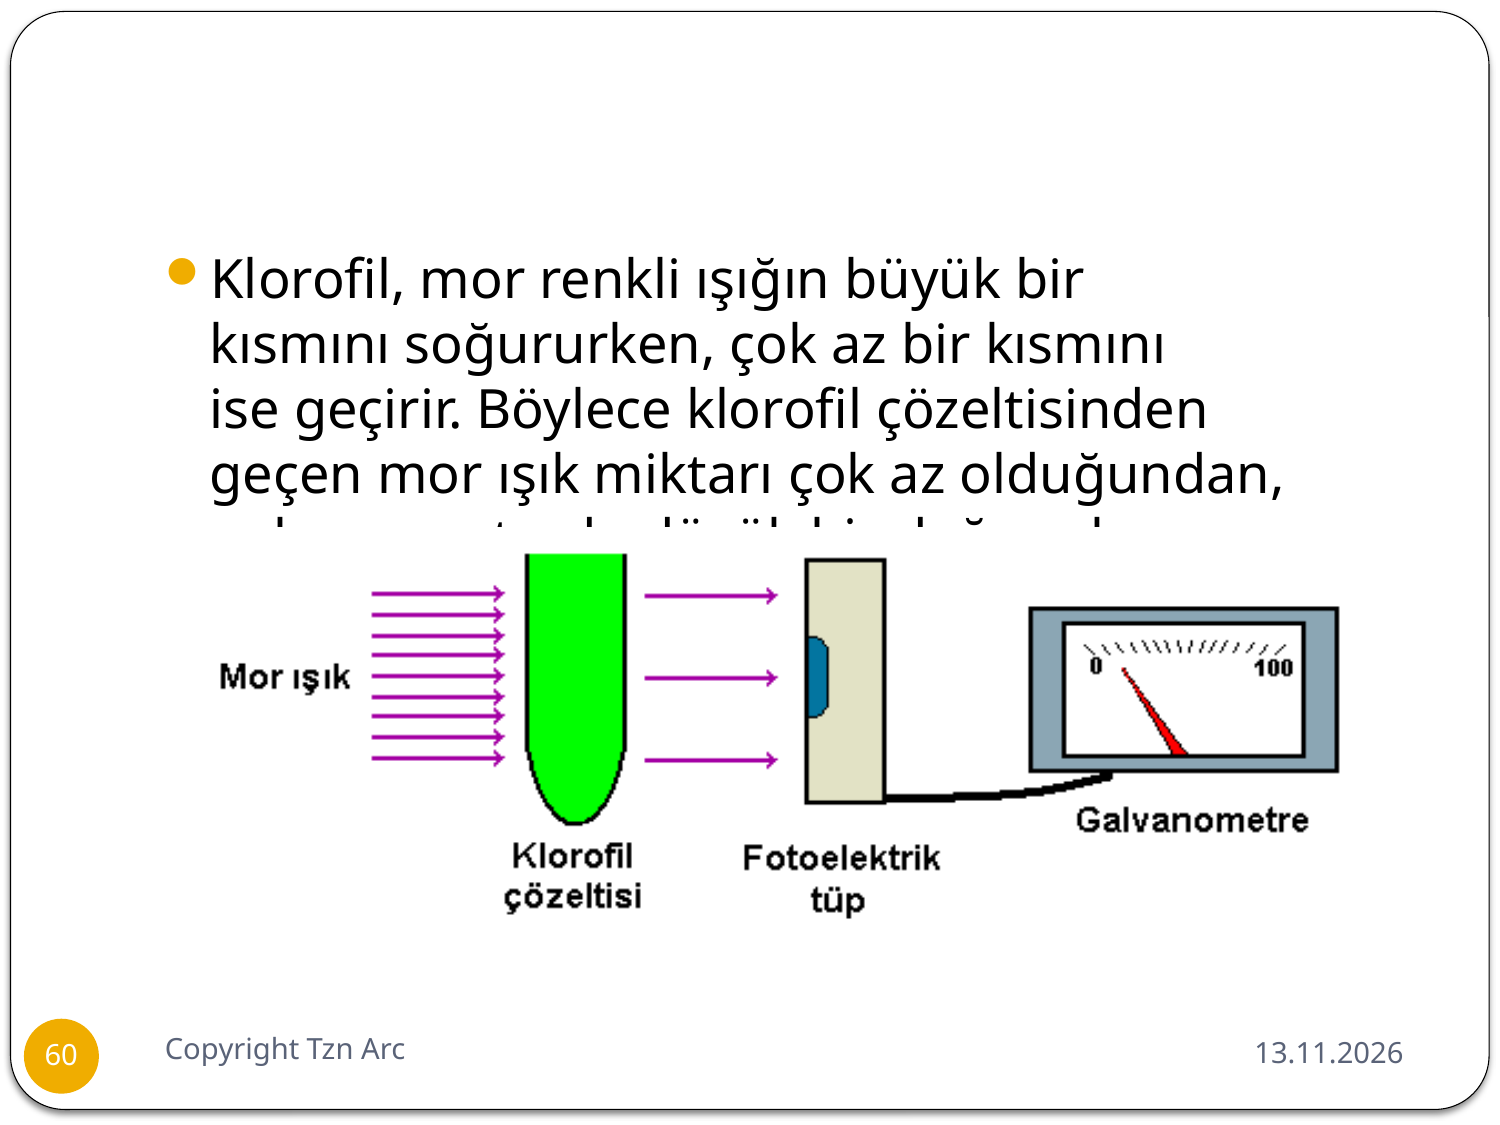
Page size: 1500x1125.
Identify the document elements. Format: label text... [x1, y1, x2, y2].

slide_number 60 [23, 1018, 99, 1094]
picture [206, 526, 1353, 939]
list Klorofil, mor renkli ışığın büyük bir kısmını soğururken, çok az bir kısmını ise geçirir. Böylece klorofil çözeltisinden geçen mor ışık miktarı çok az olduğundan, galvanometrede düşük bir değer okunur. [150, 237, 1425, 988]
footer Copyright Tzn Arc [150, 1012, 800, 1088]
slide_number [1012, 1015, 1419, 1094]
